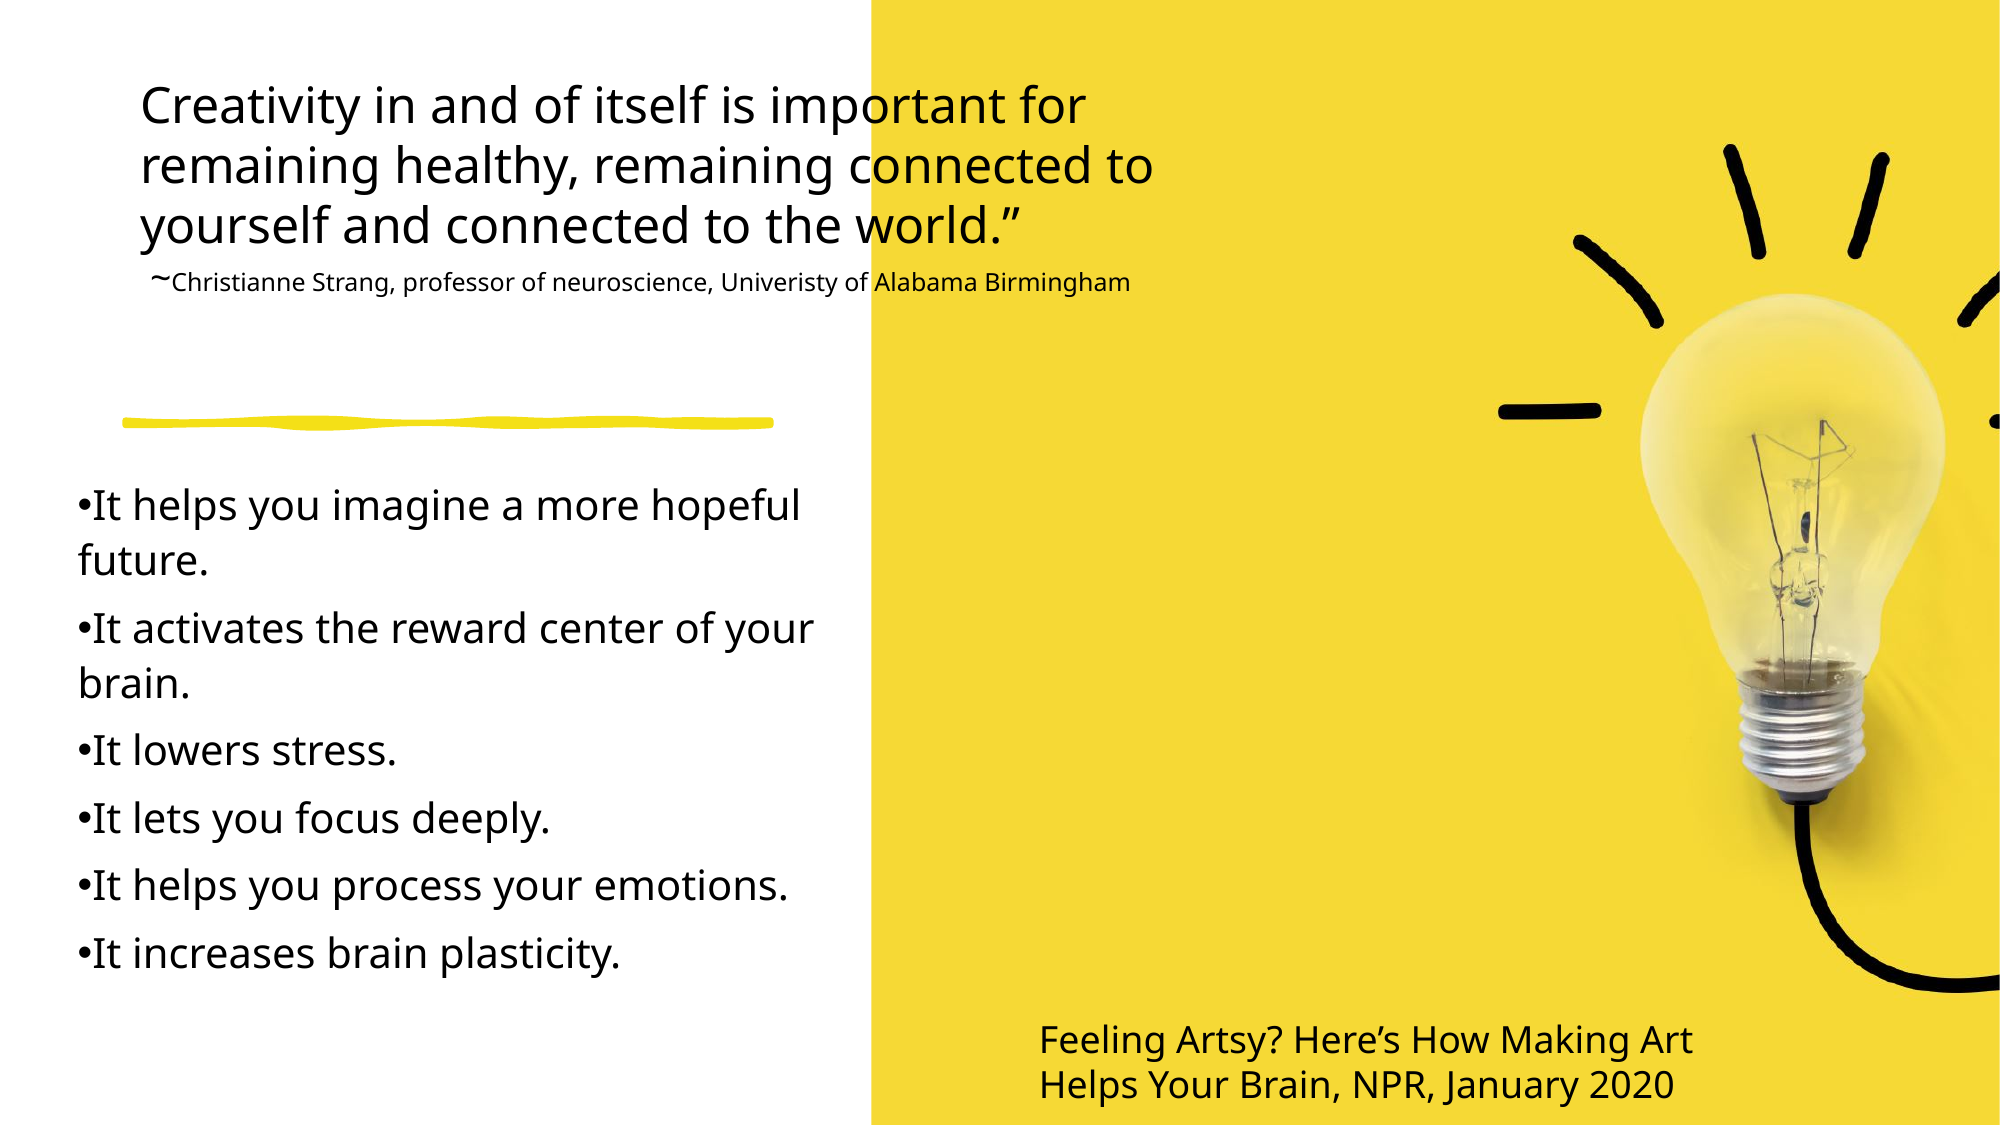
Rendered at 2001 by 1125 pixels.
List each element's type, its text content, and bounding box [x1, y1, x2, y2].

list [871, 0, 2000, 1125]
text_box [0, 0, 871, 1125]
text_box [124, 417, 772, 429]
text_box Creativity in and of itself is important for remaining healthy, remaining connected to yourself and connected to the world.” ~Christianne Strang, professor of neuroscience, Univeristy of Alabama Birmingham [125, 66, 871, 306]
text_box It helps you imagine a more hopeful future. It activates the reward center of your brain. It lowers stress. It lets you focus deeply. It helps you process your emotions. It increases brain plasticity. [62, 466, 871, 1012]
